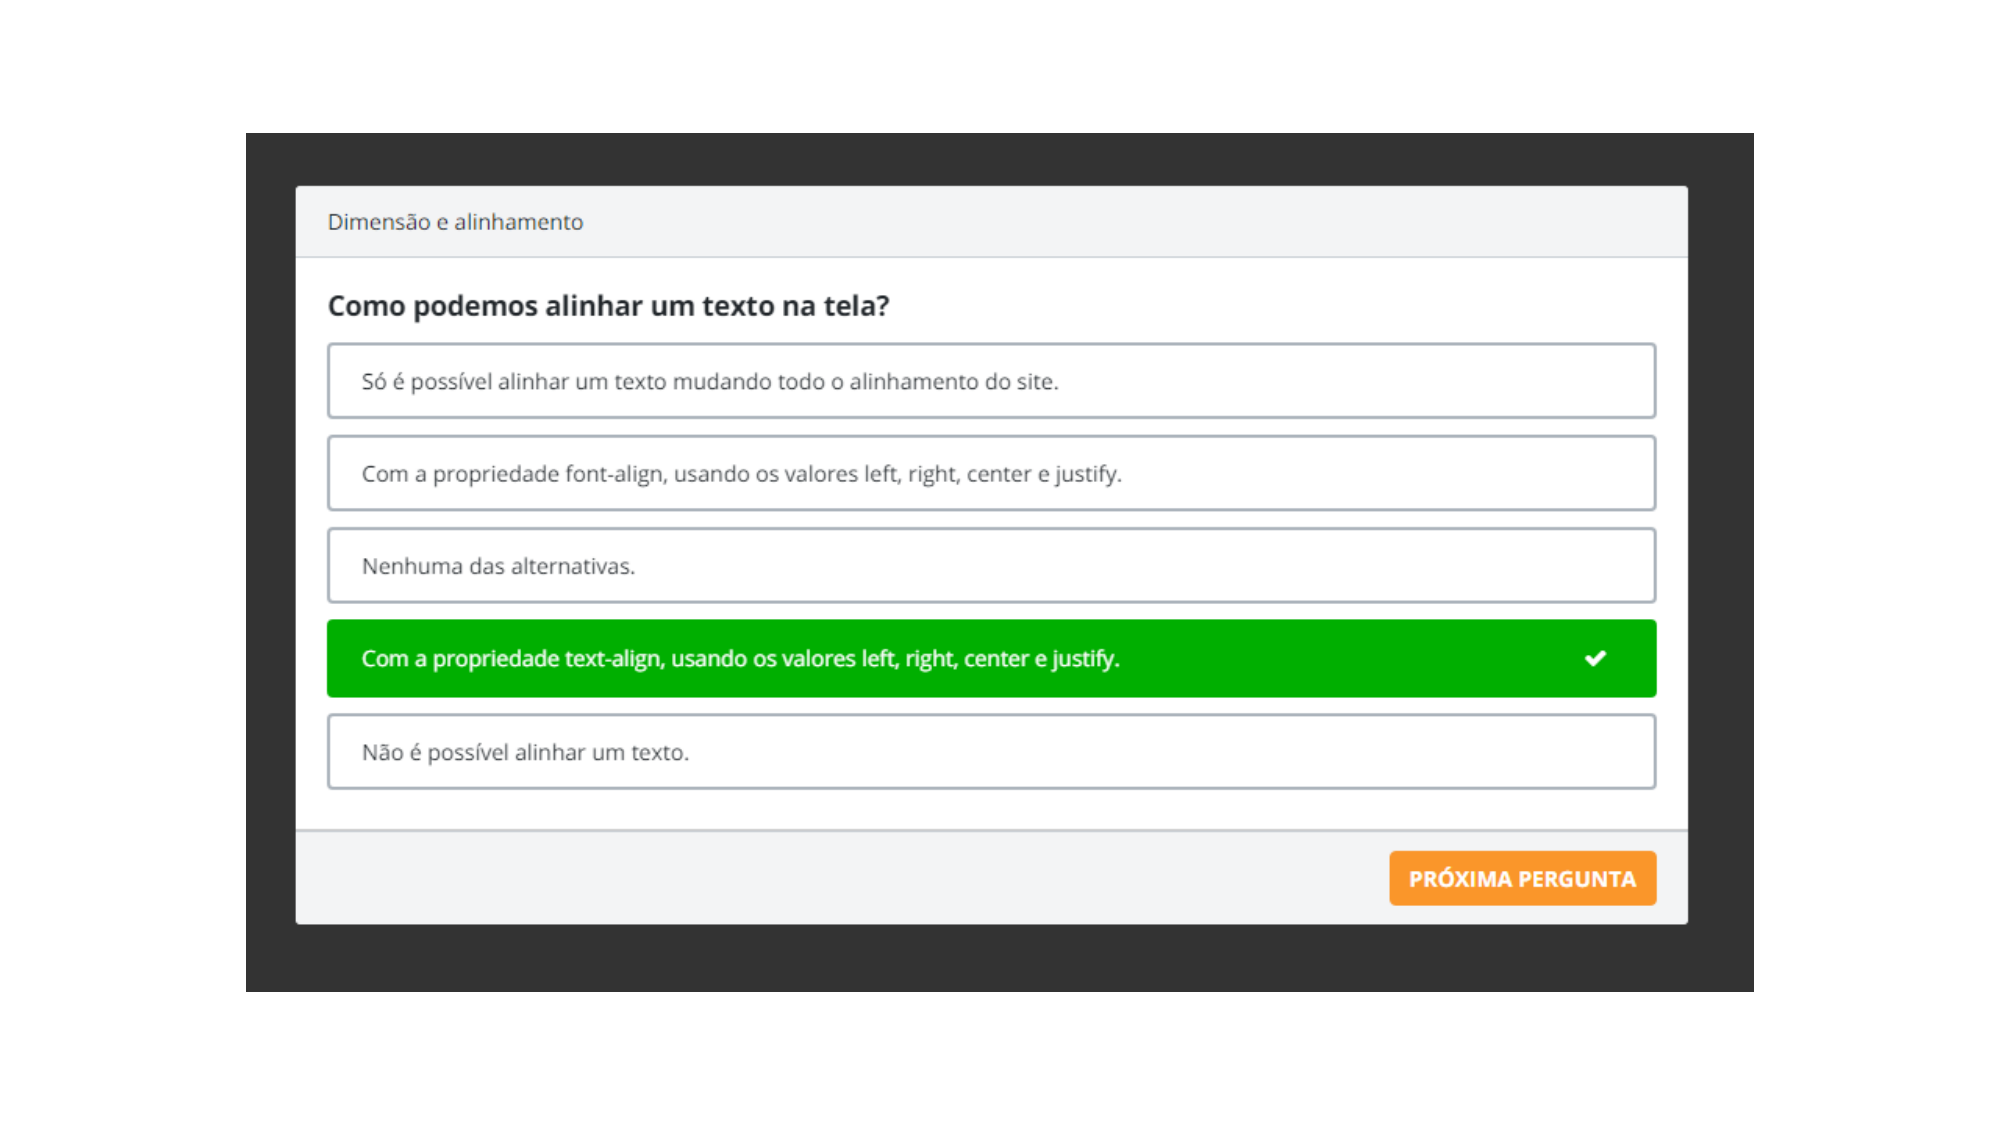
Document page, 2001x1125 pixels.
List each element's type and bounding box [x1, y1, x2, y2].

picture [245, 133, 1754, 992]
